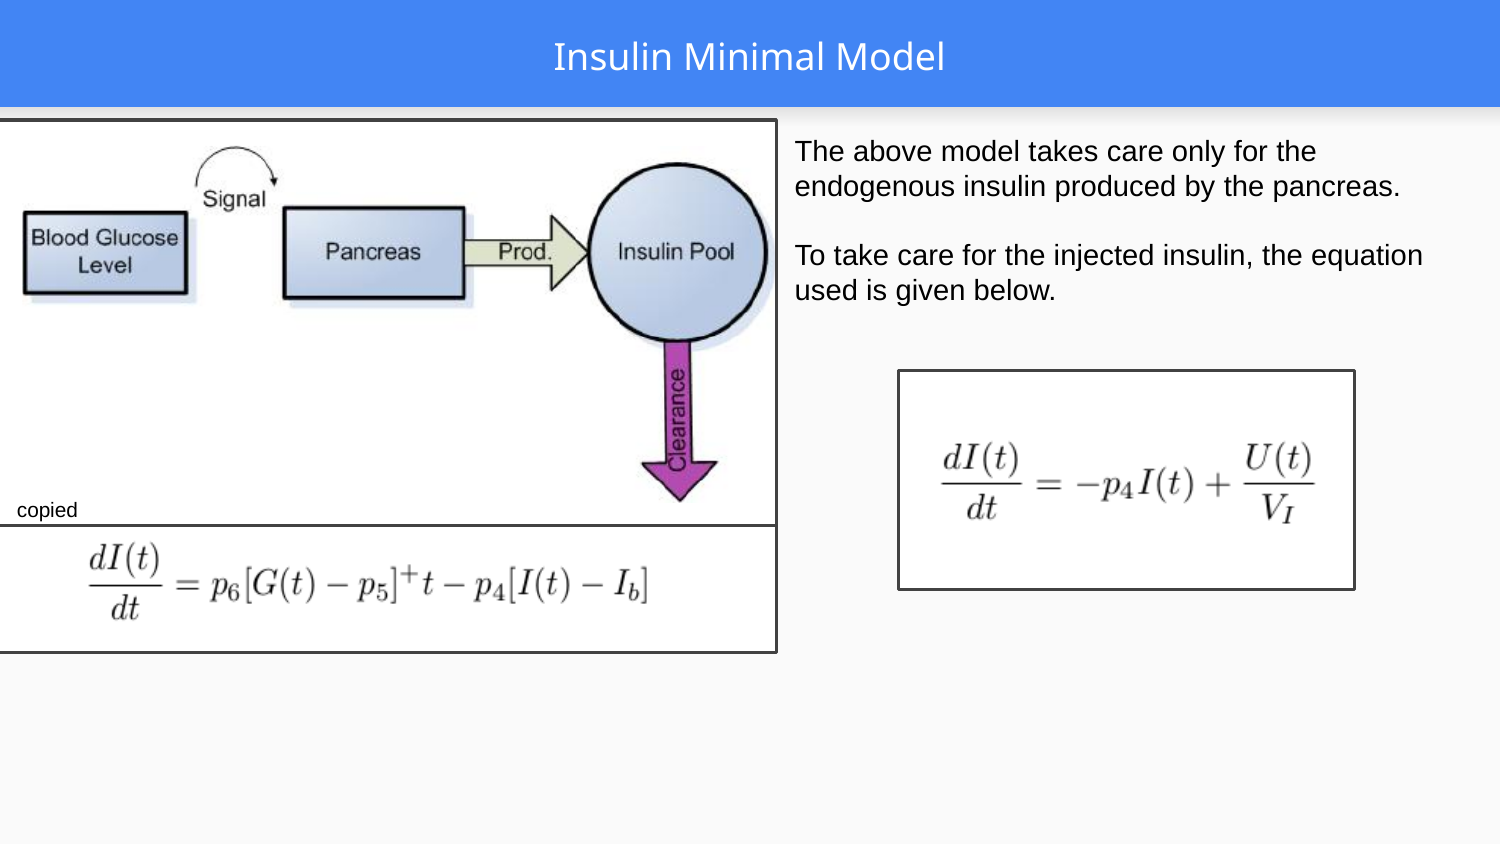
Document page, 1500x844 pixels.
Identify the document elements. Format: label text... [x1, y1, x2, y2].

picture [0, 526, 775, 651]
picture [899, 372, 1354, 589]
title Insulin Minimal Model [0, 2, 1500, 109]
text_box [0, 121, 775, 526]
text_box The above model takes care only for the endogenous insulin produced by the pancreas. To take care for the injected insulin, the equation used is given below. [779, 116, 1500, 523]
